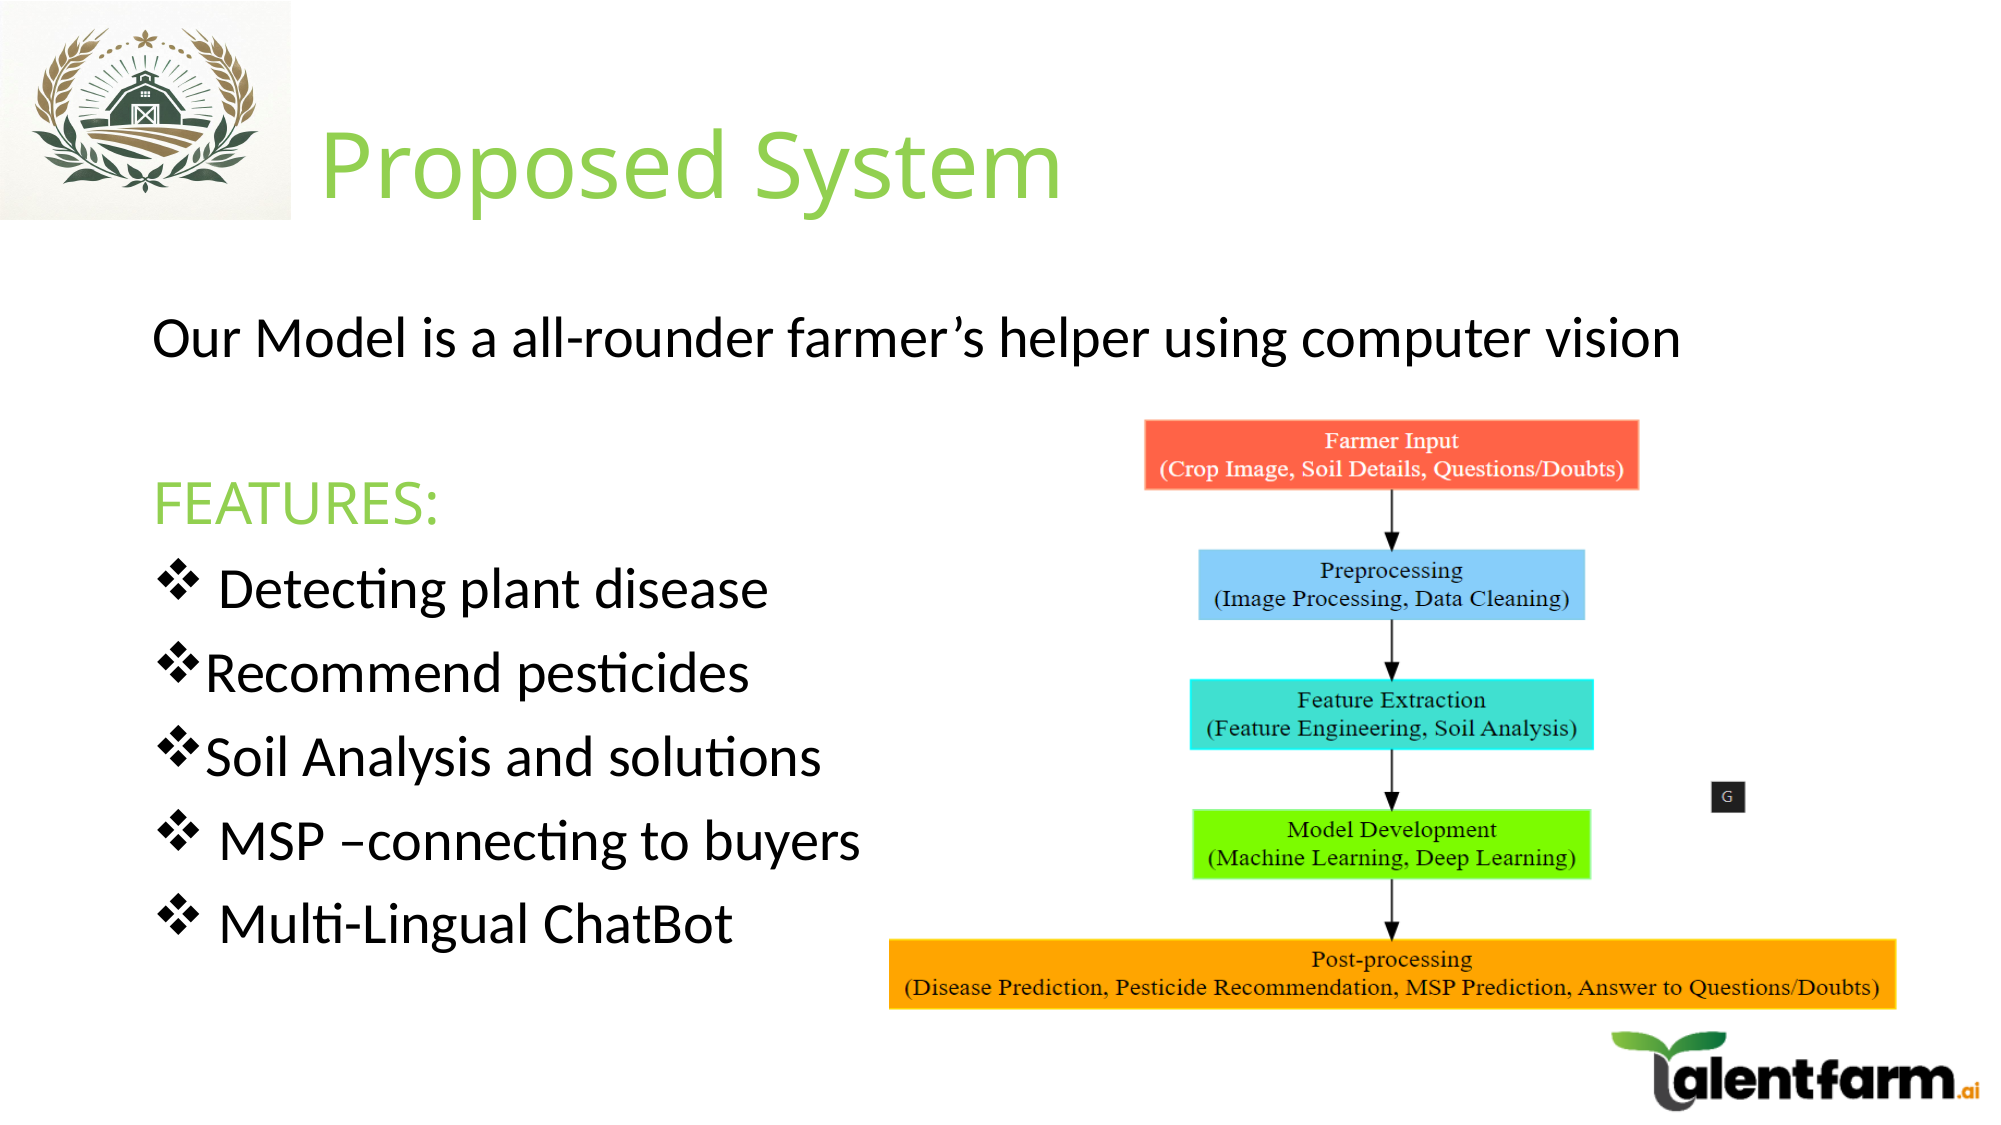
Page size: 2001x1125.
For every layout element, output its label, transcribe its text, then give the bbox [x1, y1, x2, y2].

picture [0, 1, 291, 220]
title Proposed System [137, 59, 1863, 278]
list Our Model is a all-rounder farmer’s helper using computer vision FEATURES: Detecting plant disease Recommend pesticides Soil Analysis and solutions MSP –connecting to buyers Multi-Lingual ChatBot [137, 299, 1863, 1014]
picture [888, 400, 2000, 1120]
